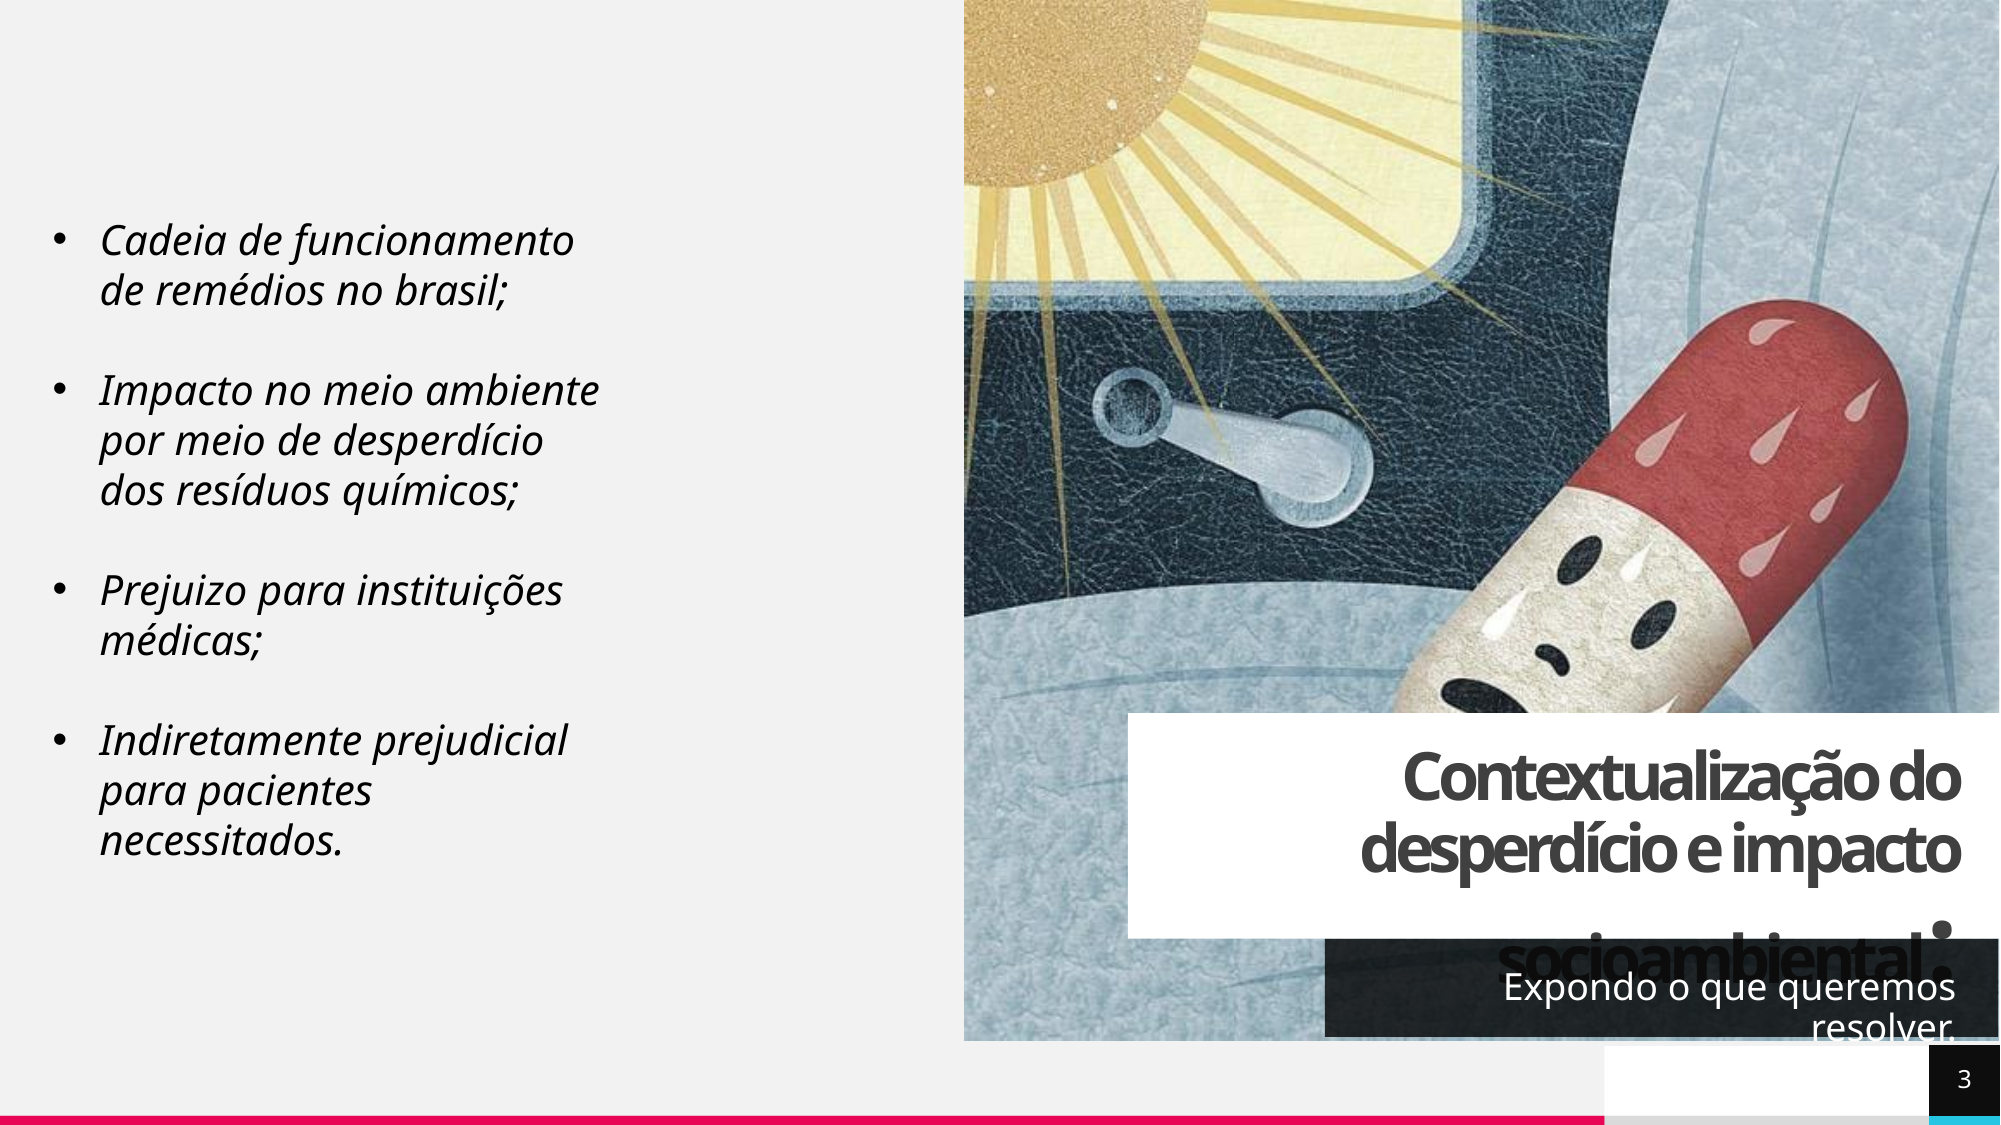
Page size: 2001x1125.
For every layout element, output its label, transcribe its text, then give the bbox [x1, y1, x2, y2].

picture [964, 0, 1999, 1041]
slide_number 3 [1929, 1045, 2000, 1116]
text_box Cadeia de funcionamento de remédios no brasil; Impacto no meio ambiente por meio de desperdício dos resíduos químicos; Prejuizo para instituições médicas; Indiretamente prejudicial para pacientes necessitados. [37, 206, 633, 917]
